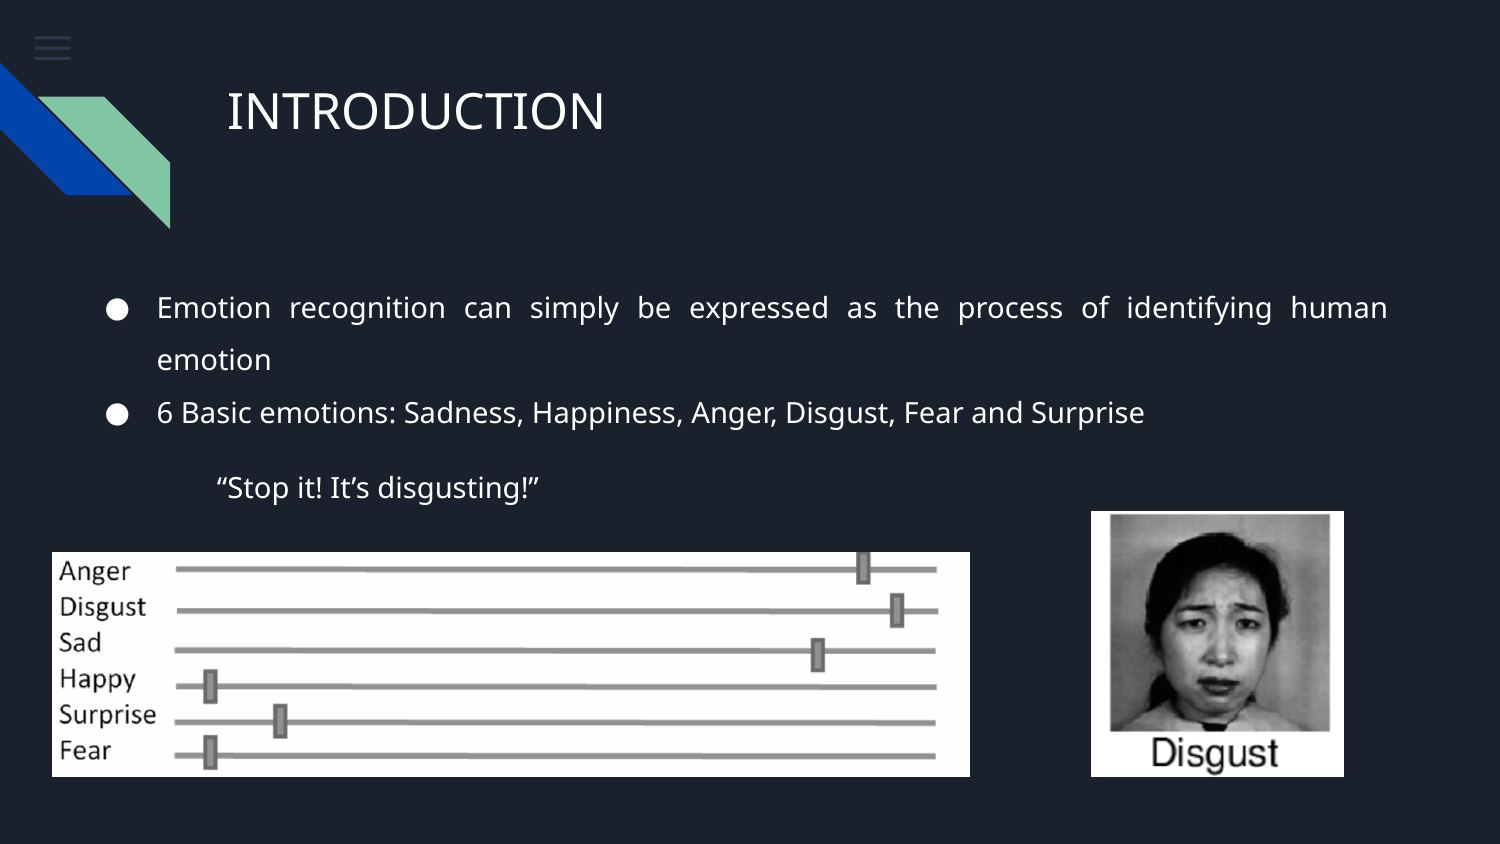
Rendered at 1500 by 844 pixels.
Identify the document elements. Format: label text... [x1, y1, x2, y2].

text_box “Stop it! It’s disgusting!” [201, 454, 984, 537]
list Emotion recognition can simply be expressed as the process of identifying human emotion 6 Basic emotions: Sadness, Happiness, Anger, Disgust, Fear and Surprise [66, 256, 1405, 735]
picture [1091, 511, 1344, 778]
title INTRODUCTION [212, 64, 1368, 215]
picture [52, 552, 970, 778]
